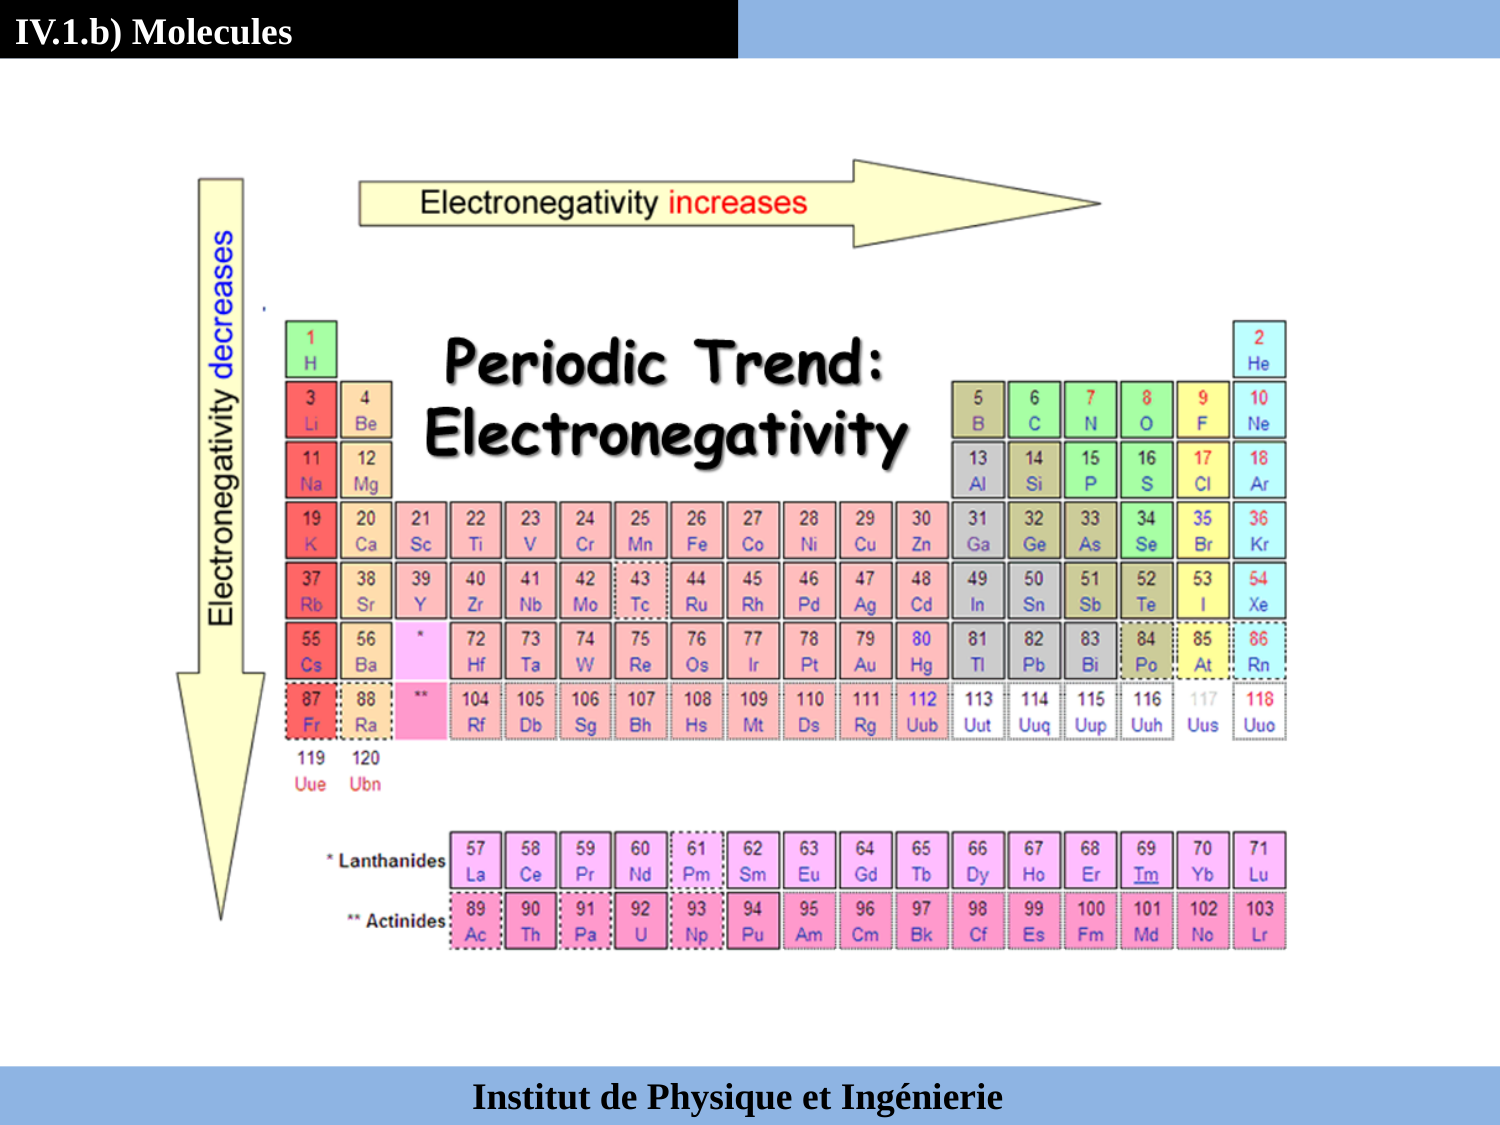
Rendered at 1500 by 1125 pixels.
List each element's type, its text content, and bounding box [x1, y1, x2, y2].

text_box [0, 1064, 400, 1125]
text_box [740, 0, 1500, 61]
text_box Institut de Physique et Ingénierie [400, 1064, 1028, 1125]
text_box [1028, 1064, 1500, 1125]
text_box [785, 0, 1395, 60]
text_box IV.1.b) Molecules [0, 0, 785, 60]
picture [152, 105, 1340, 997]
